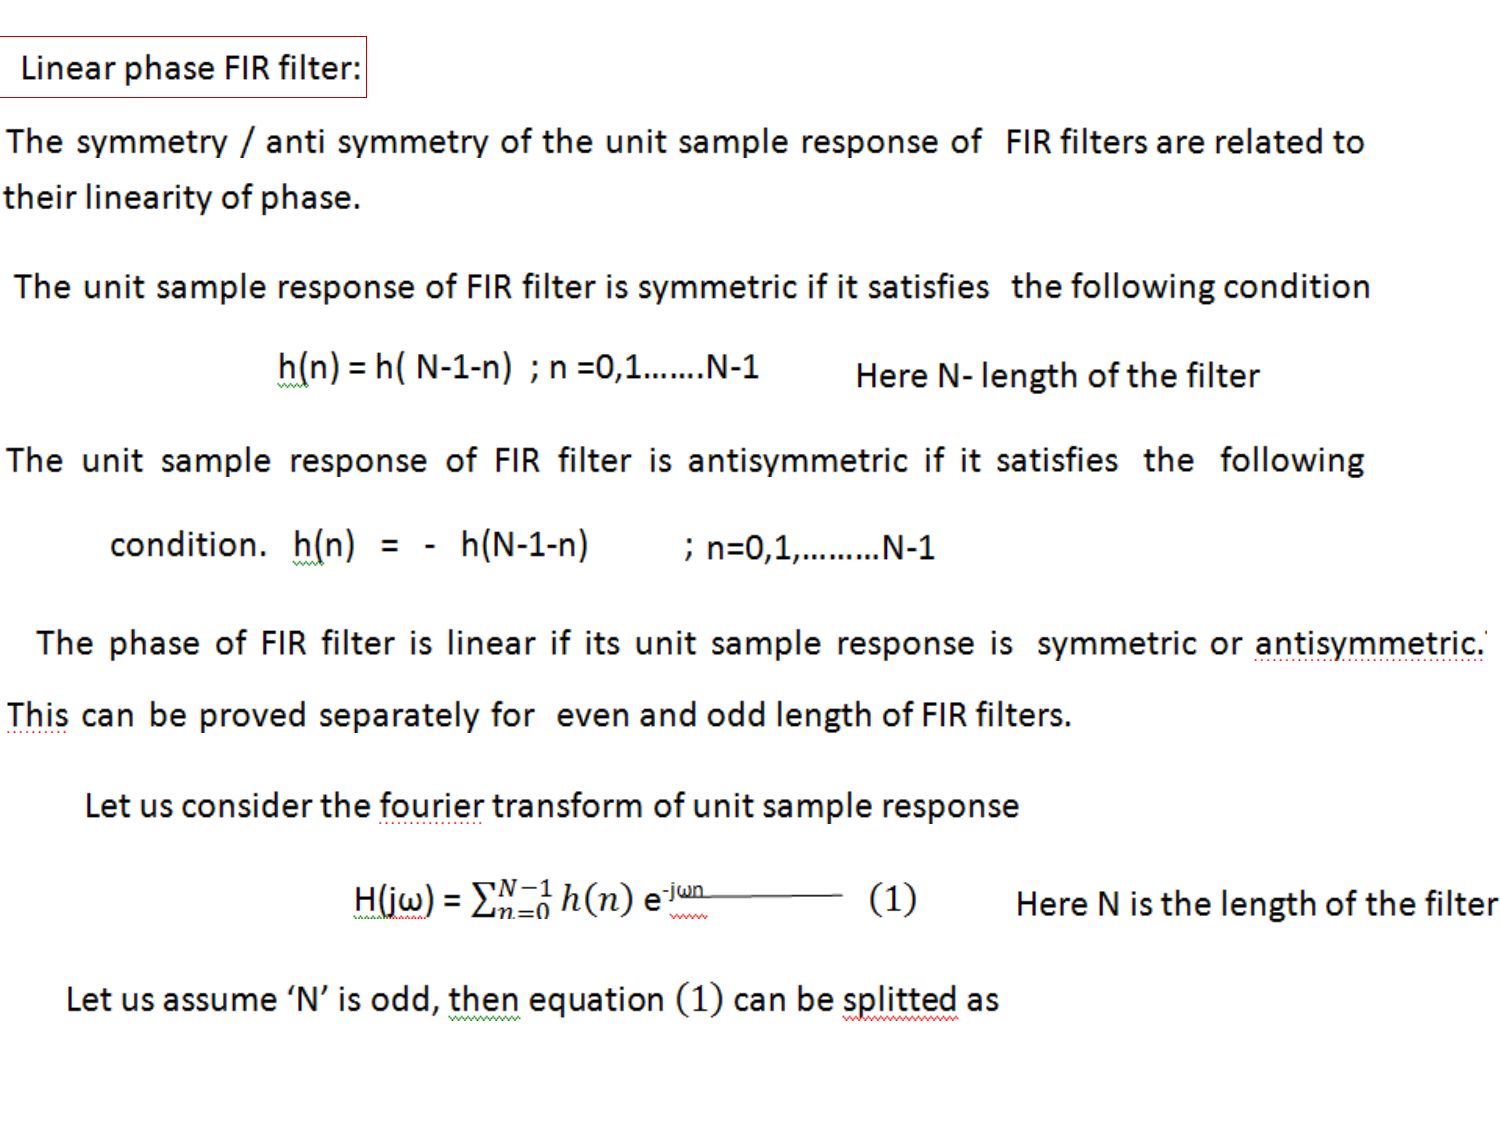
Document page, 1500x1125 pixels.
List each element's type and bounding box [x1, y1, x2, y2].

picture [24, 612, 1487, 670]
picture [999, 263, 1377, 311]
picture [49, 974, 1004, 1021]
picture [547, 698, 1080, 745]
picture [0, 687, 538, 734]
picture [0, 112, 988, 159]
picture [849, 349, 1268, 402]
picture [74, 774, 1037, 824]
picture [0, 262, 996, 309]
picture [324, 862, 952, 919]
picture [0, 437, 1377, 487]
picture [99, 524, 947, 571]
picture [0, 174, 368, 226]
picture [999, 117, 1366, 169]
picture [262, 337, 782, 393]
picture [1013, 874, 1500, 932]
picture [0, 37, 366, 98]
